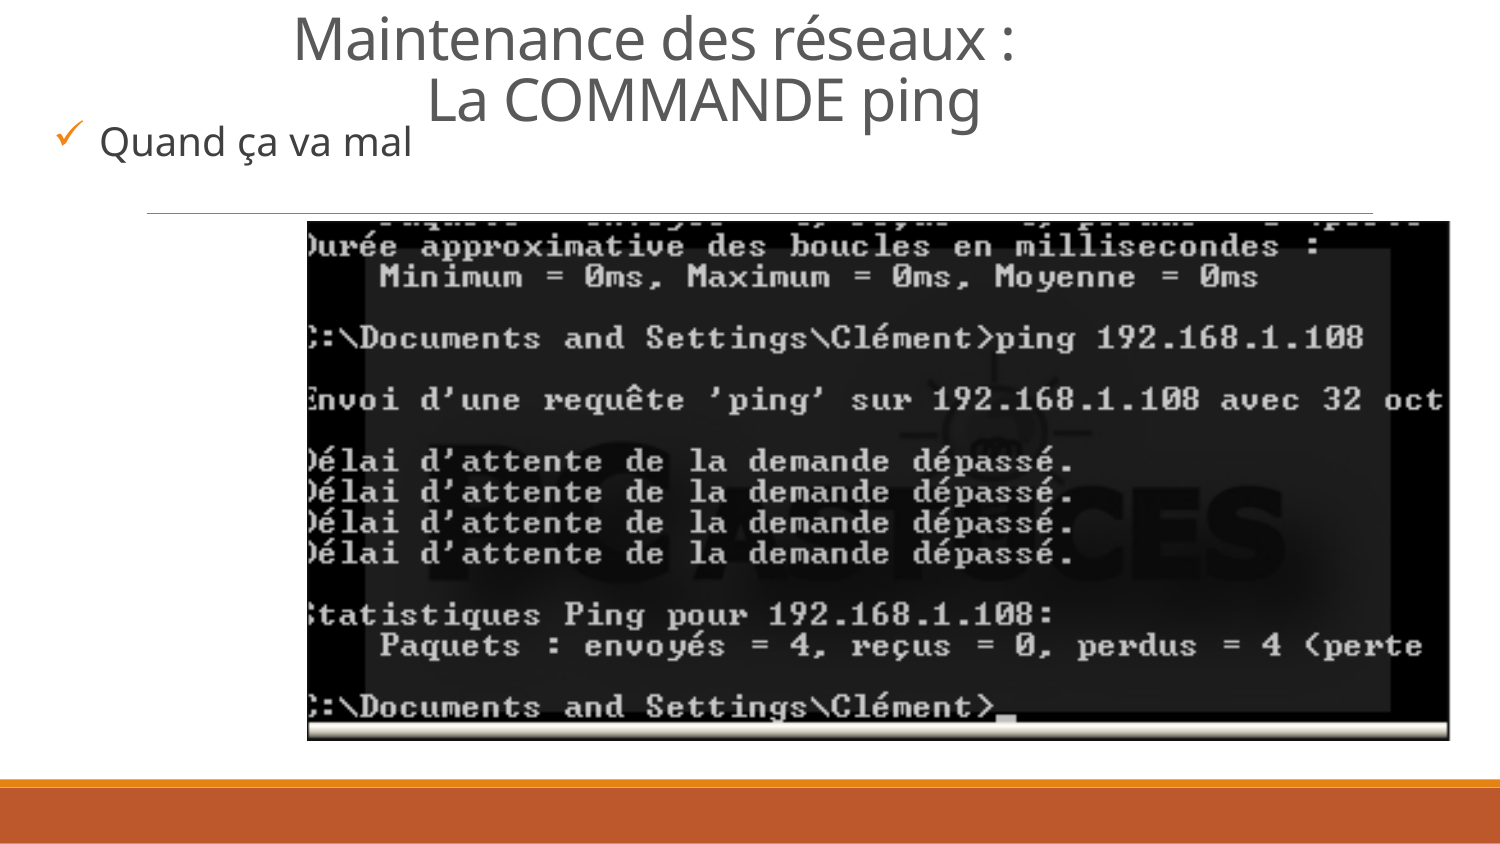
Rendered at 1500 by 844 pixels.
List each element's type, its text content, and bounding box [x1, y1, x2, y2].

picture [307, 220, 1453, 742]
title Maintenance des réseaux : La COMMANDE ping [277, 0, 1500, 141]
list Quand ça va mal [53, 114, 420, 174]
